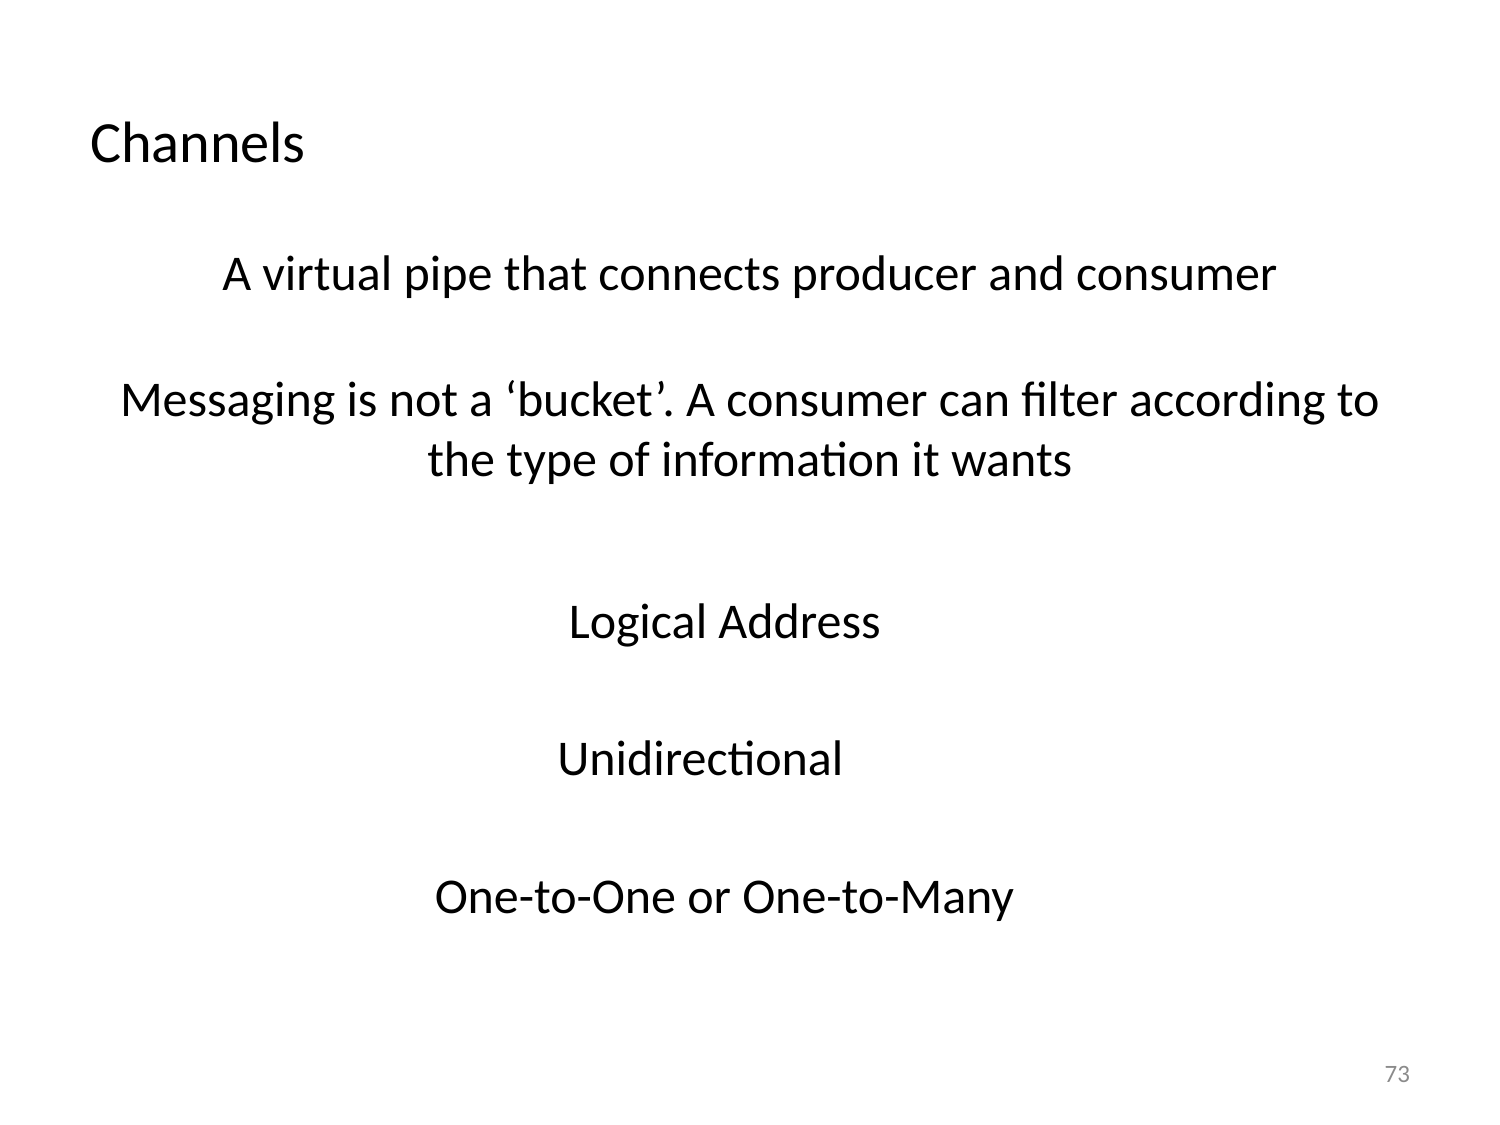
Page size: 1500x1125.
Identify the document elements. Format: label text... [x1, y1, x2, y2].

list Messaging is not a ‘bucket’. A consumer can filter according to the type of information it wants [75, 358, 1425, 515]
slide_number 73 [1074, 1042, 1425, 1103]
text_box Unidirectional [542, 718, 859, 794]
text_box Logical Address [229, 580, 1220, 676]
text_box One-to-One or One-to-Many [107, 856, 1342, 931]
title Channels [75, 45, 1425, 232]
text_box A virtual pipe that connects producer and consumer [74, 232, 1425, 327]
